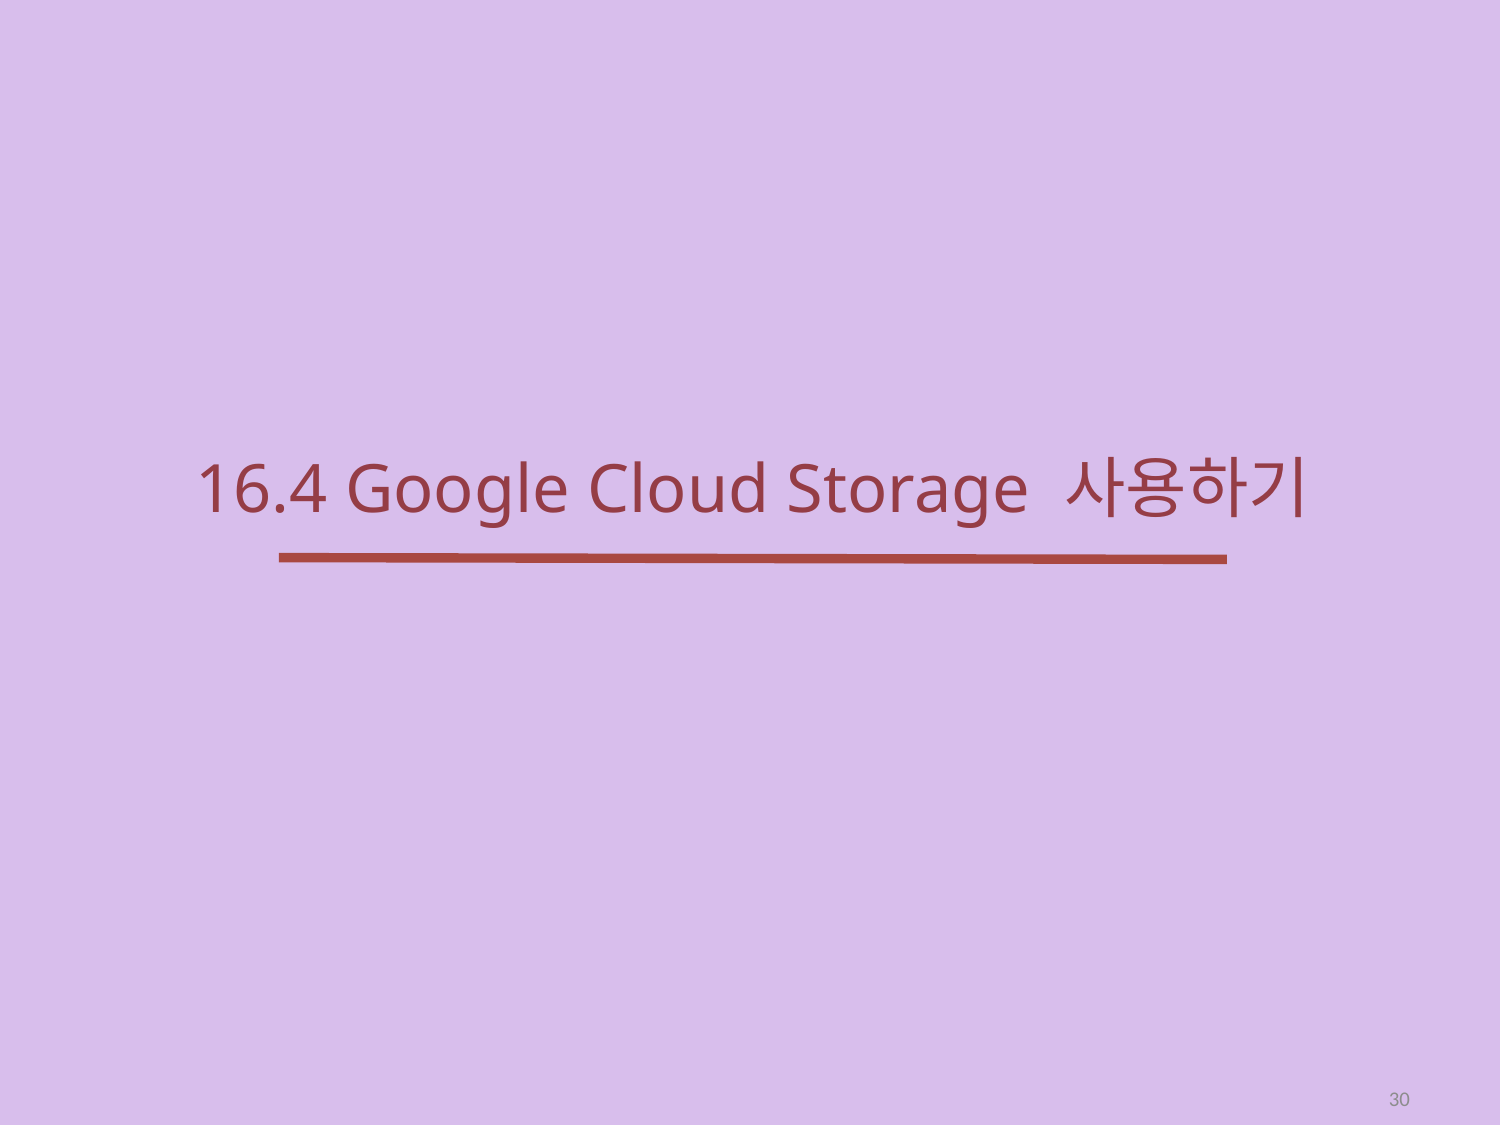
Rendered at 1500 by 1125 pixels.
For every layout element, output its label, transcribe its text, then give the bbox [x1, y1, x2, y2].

title 16.4 Google Cloud Storage 사용하기 [90, 401, 1416, 534]
slide_number 30 [1074, 1074, 1425, 1123]
